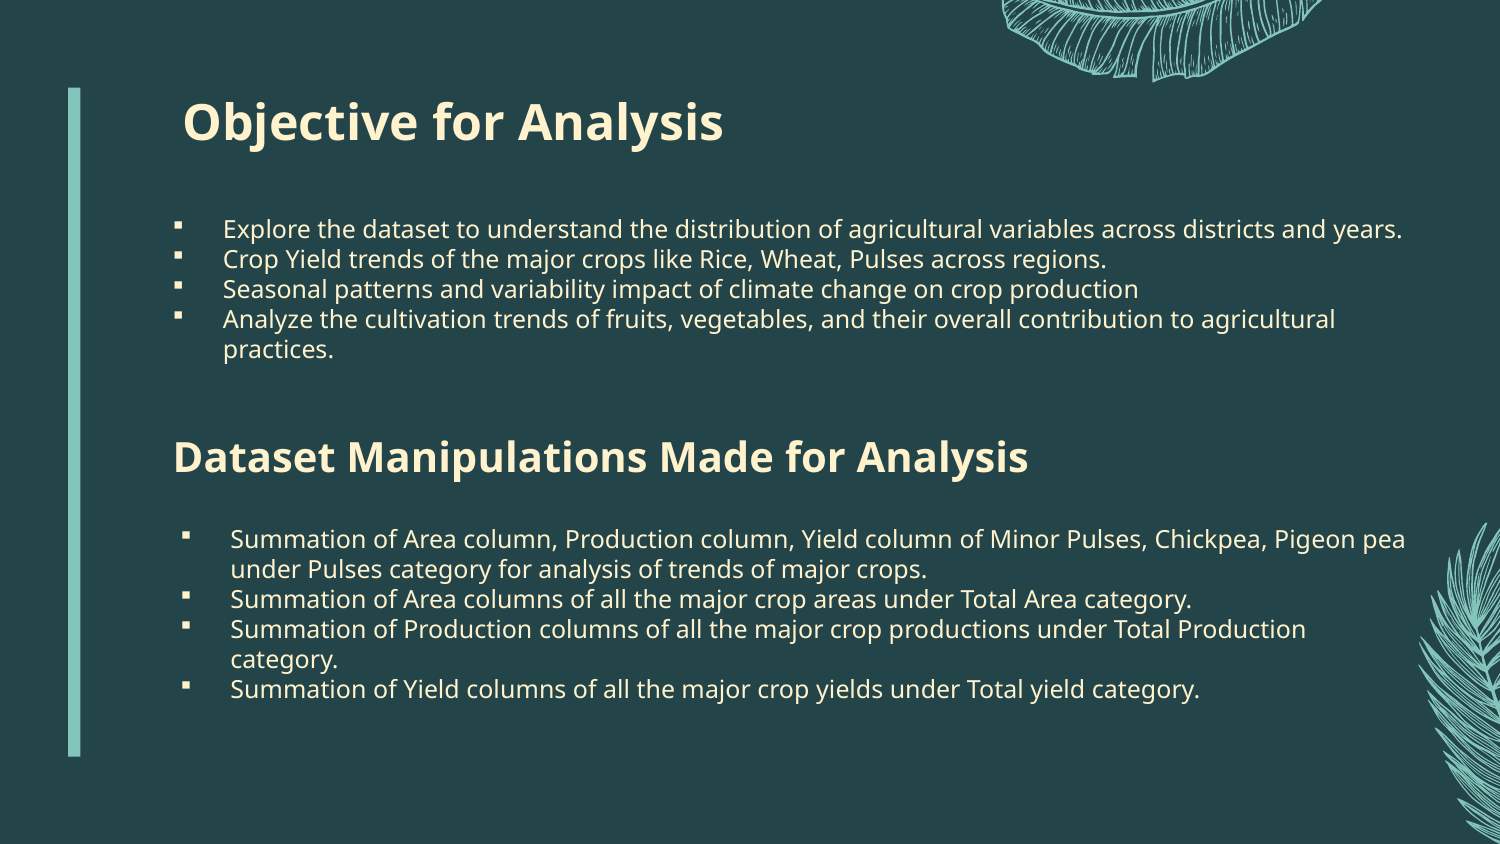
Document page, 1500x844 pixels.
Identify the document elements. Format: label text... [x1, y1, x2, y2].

subtitle Dataset Manipulations Made for Analysis [132, 418, 1432, 497]
subtitle Summation of Area column, Production column, Yield column of Minor Pulses, Chickpea, Pigeon pea under Pulses category for analysis of trends of major crops. Summation of Area columns of all the major crop areas under Total Area category. Summation of Production columns of all the major crop productions under Total Production category. Summation of Yield columns of all the major crop yields under Total yield category. [140, 508, 1432, 752]
subtitle Explore the dataset to understand the distribution of agricultural variables across districts and years. Crop Yield trends of the major crops like Rice, Wheat, Pulses across regions. Seasonal patterns and variability impact of climate change on crop production Analyze the cultivation trends of fruits, vegetables, and their overall contribution to agricultural practices. [132, 199, 1432, 355]
title Objective for Analysis [167, 75, 1432, 170]
